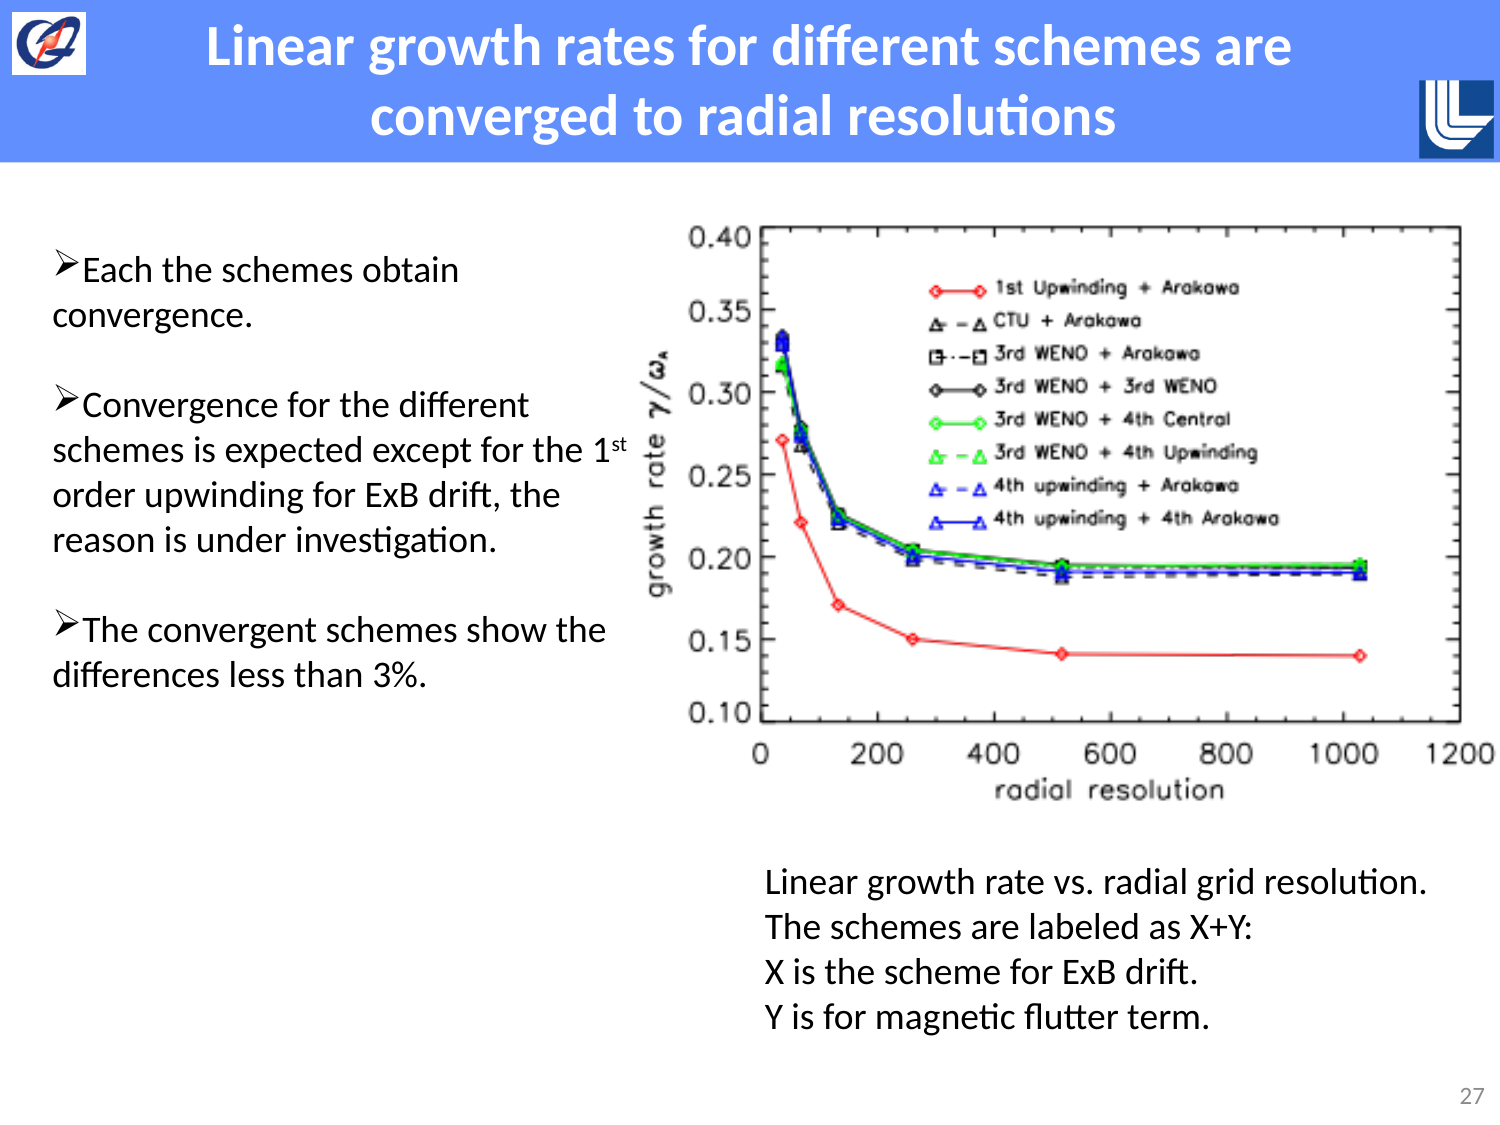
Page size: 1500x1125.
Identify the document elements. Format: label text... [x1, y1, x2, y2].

text_box Each the schemes obtain convergence. Convergence for the different schemes is expected except for the 1st order upwinding for ExB drift, the reason is under investigation. The convergent schemes show the differences less than 3%. [37, 237, 628, 703]
picture [634, 199, 1500, 838]
text_box Linear growth rate vs. radial grid resolution. The schemes are labeled as X+Y: X is the scheme for ExB drift. Y is for magnetic flutter term. [750, 849, 1450, 1045]
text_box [0, 0, 1500, 166]
slide_number 27 [1149, 1065, 1500, 1125]
